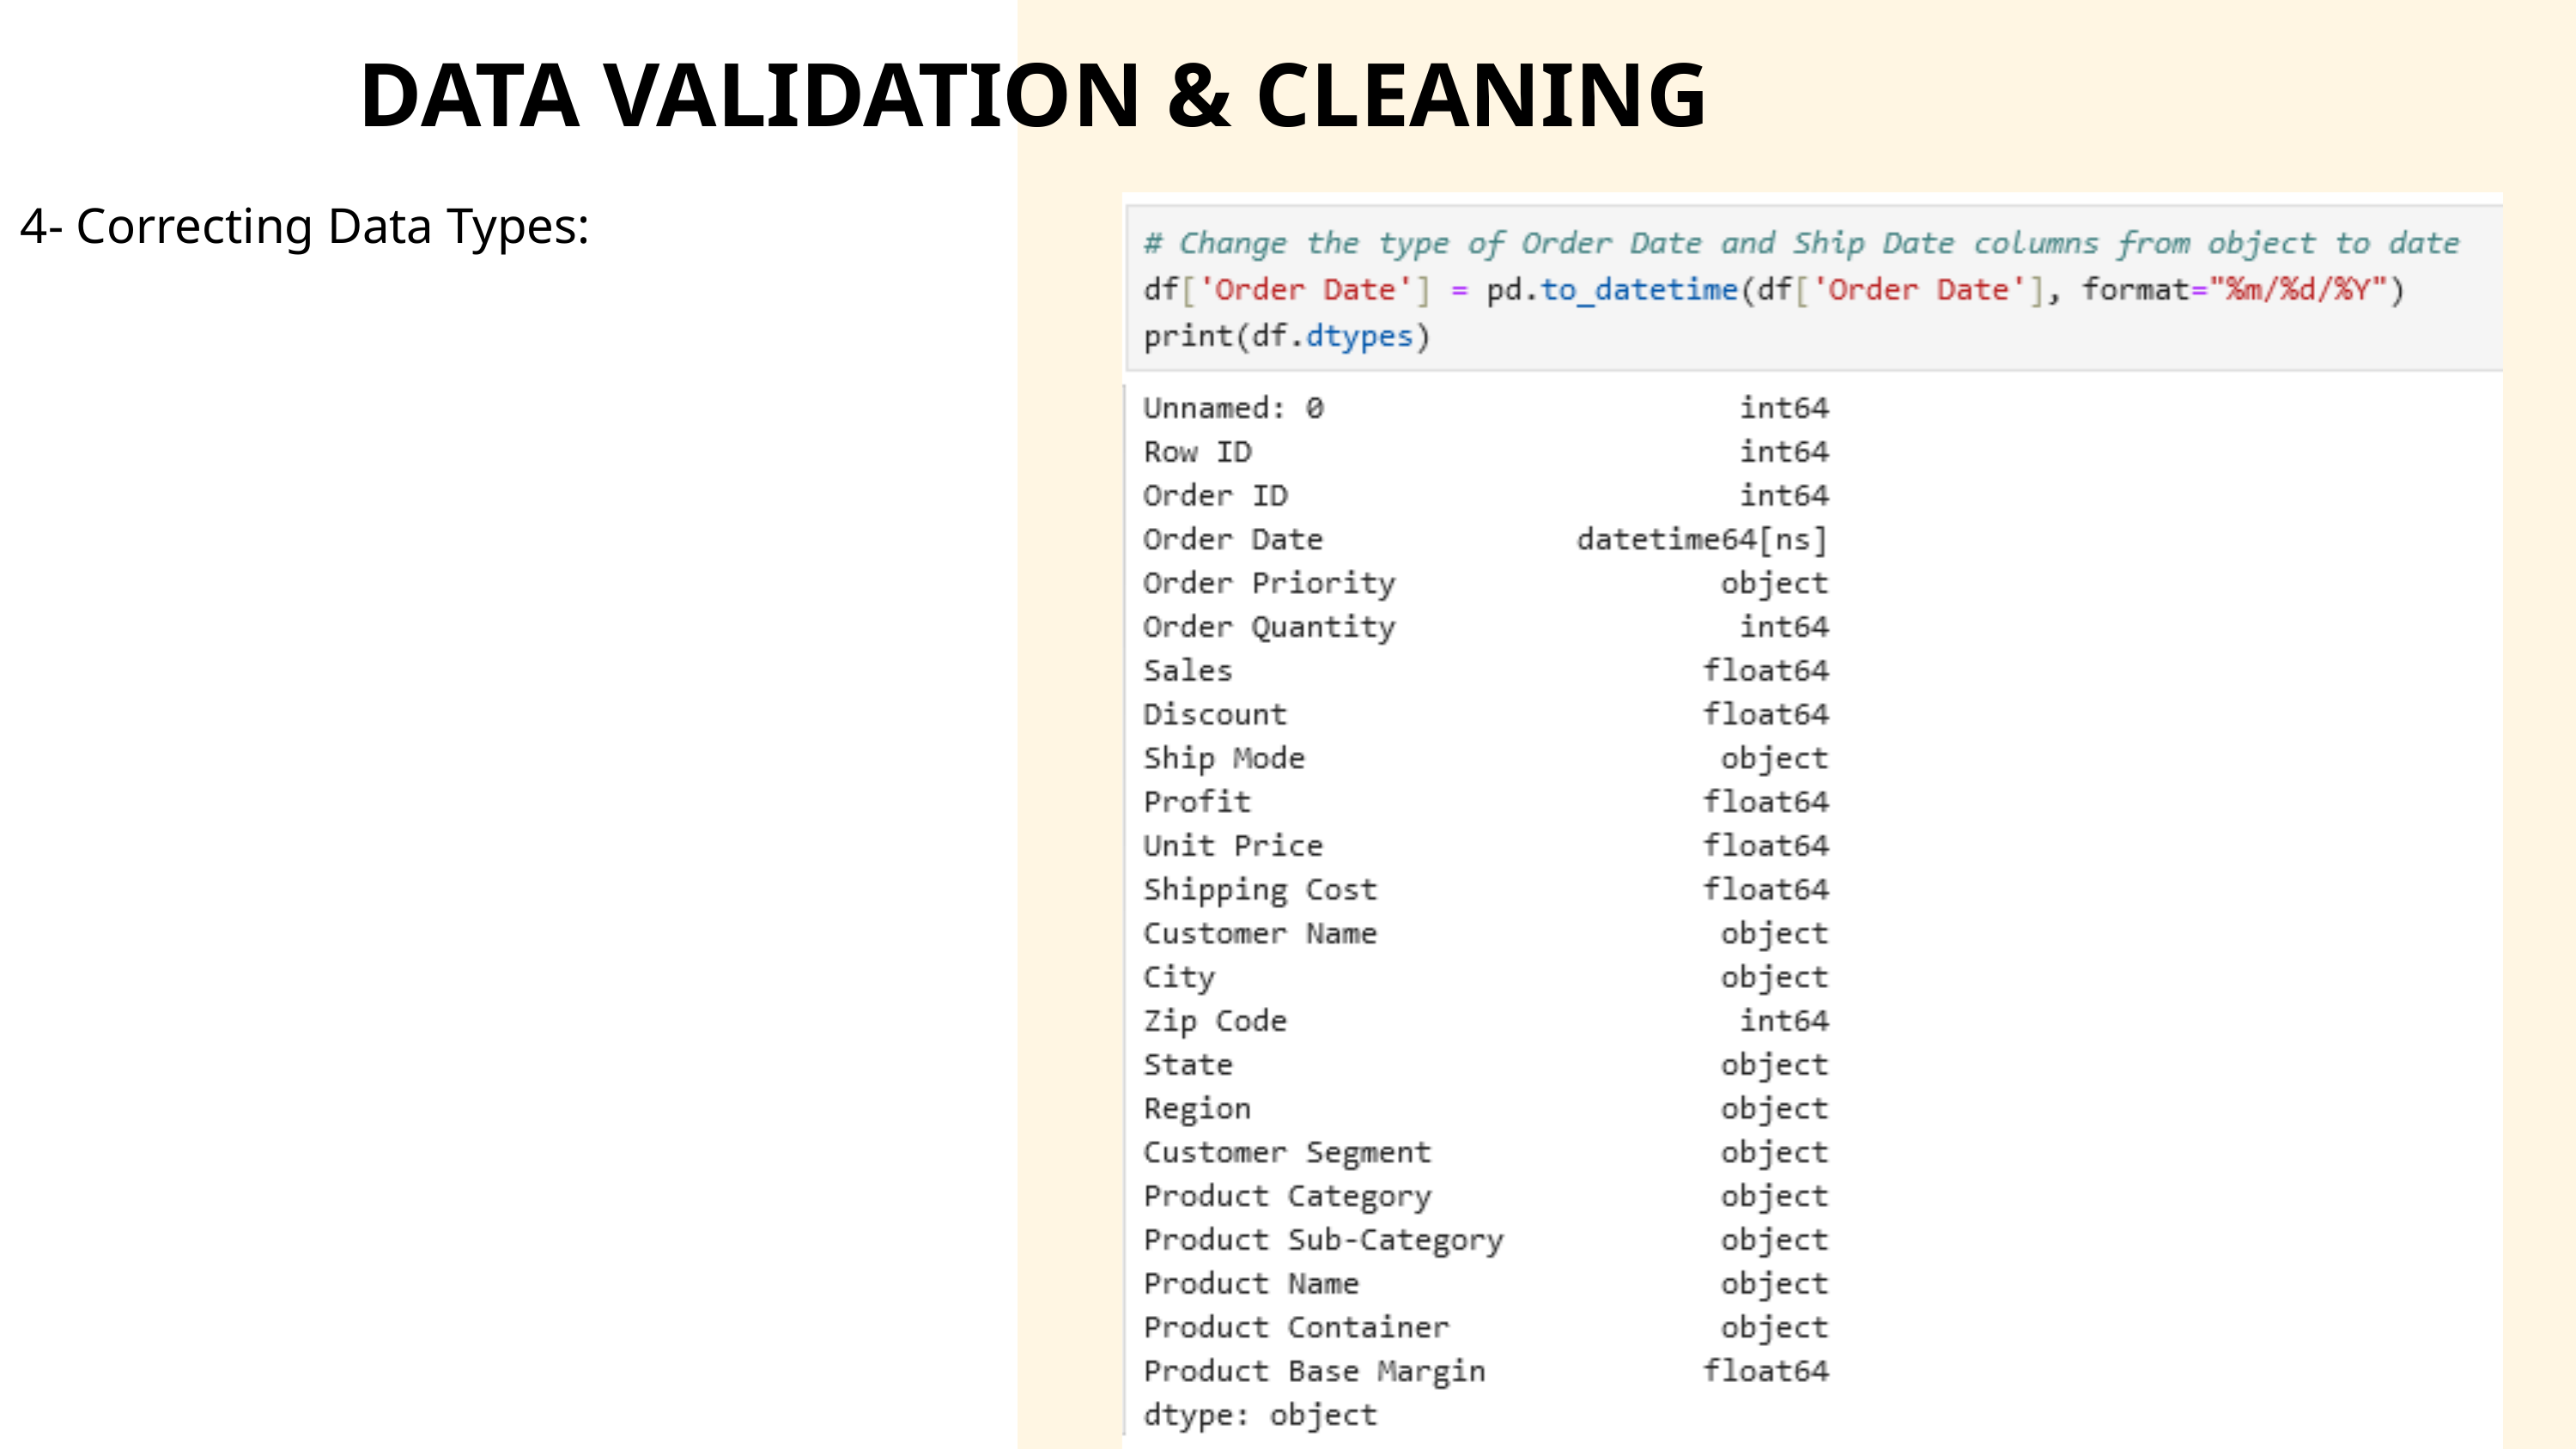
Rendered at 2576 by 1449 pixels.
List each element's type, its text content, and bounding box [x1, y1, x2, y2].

text_box DATA VALIDATION & CLEANING [357, 45, 1013, 144]
text_box 4- Correcting Data Types: [20, 185, 1013, 254]
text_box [1018, 0, 2576, 1449]
